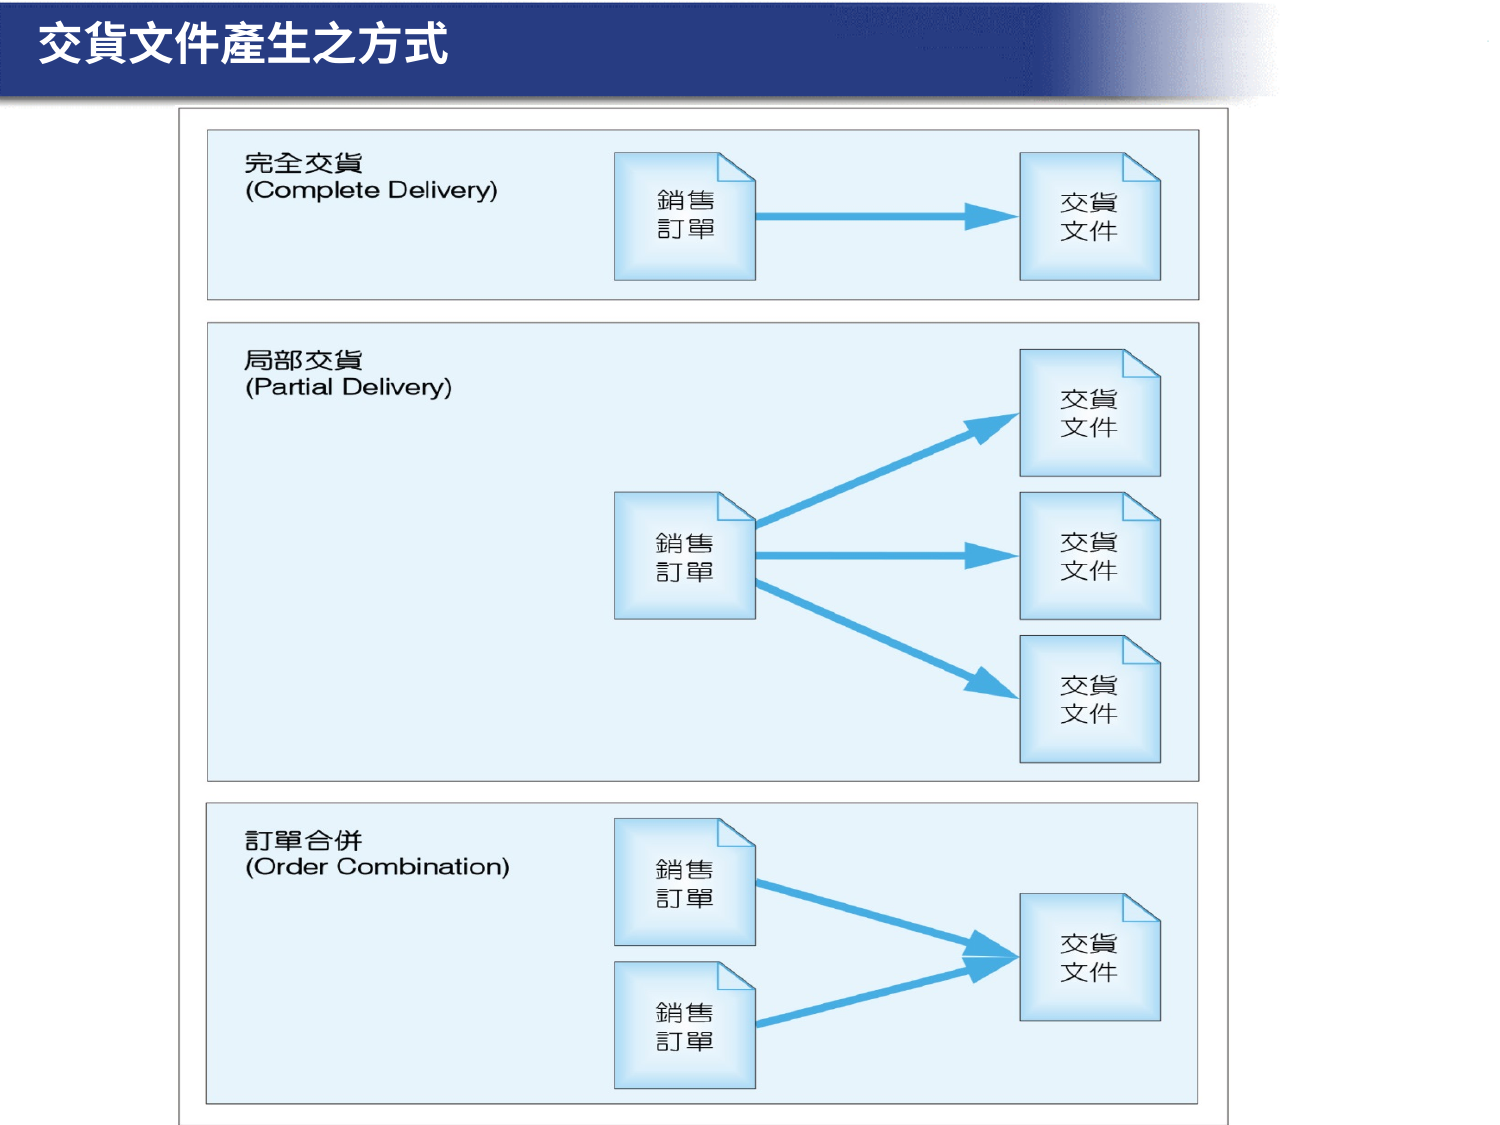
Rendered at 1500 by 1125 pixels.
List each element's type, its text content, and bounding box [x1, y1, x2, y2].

picture [0, 0, 1500, 1125]
title 交貨文件產生之方式 [37, 0, 1163, 93]
